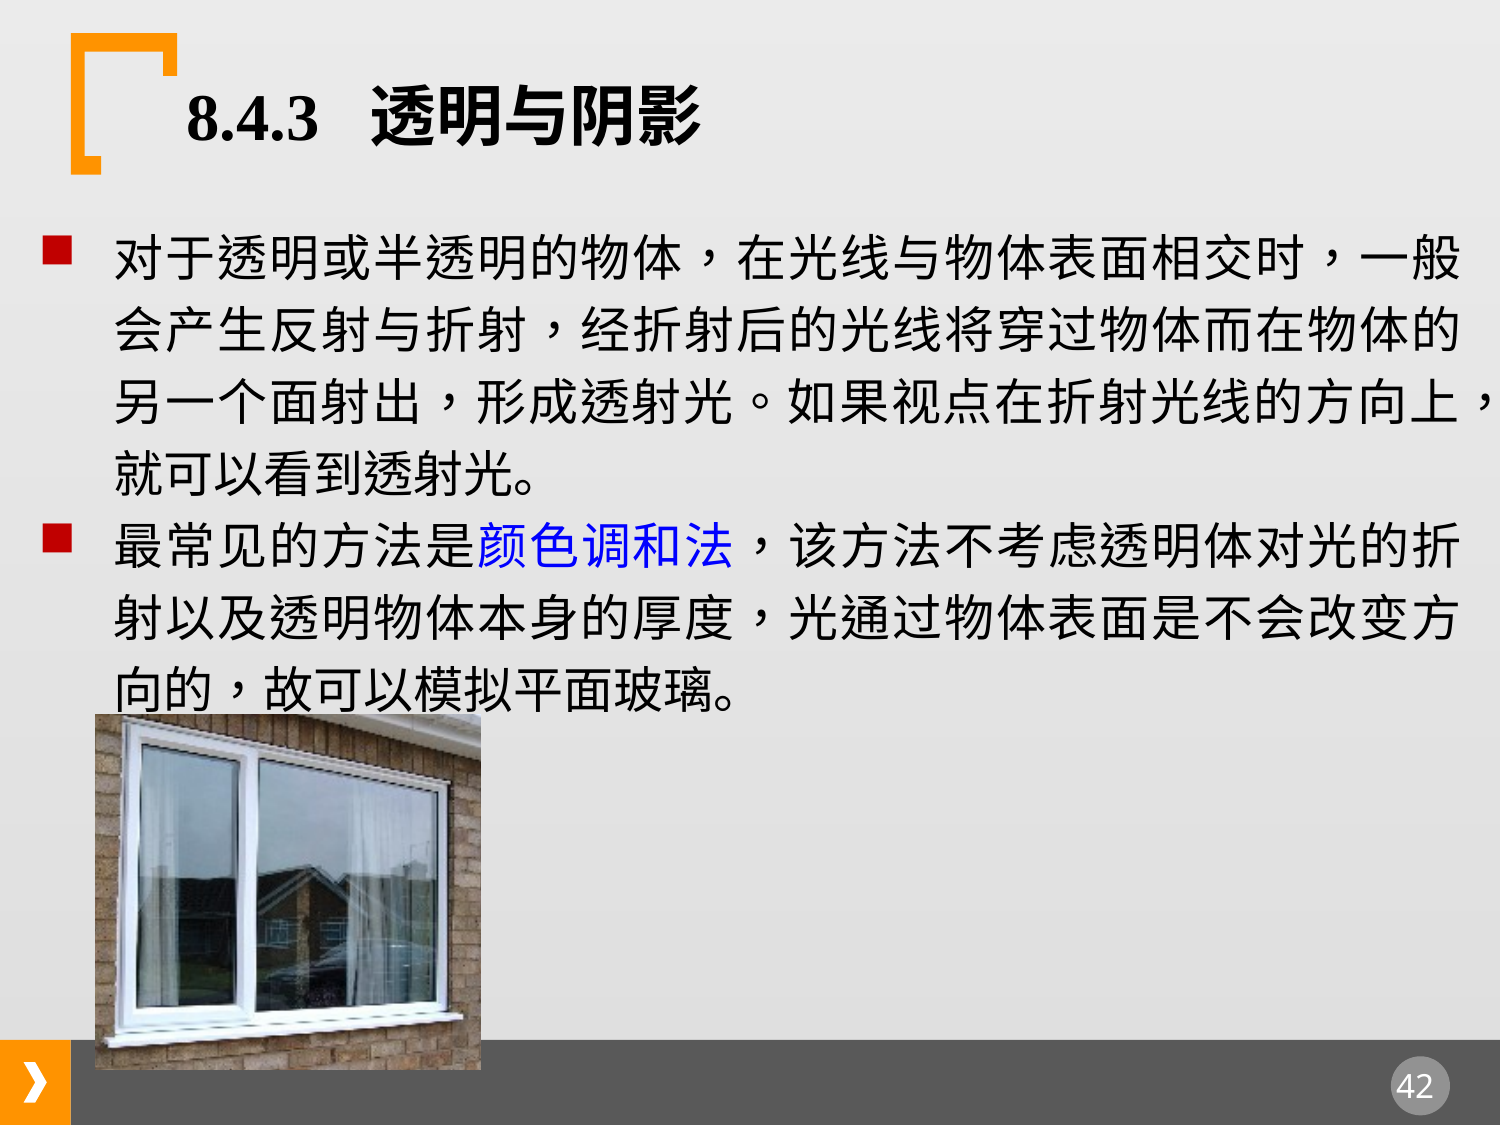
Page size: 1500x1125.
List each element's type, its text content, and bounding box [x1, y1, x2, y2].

text_box 8.4.3 透明与阴影 [171, 66, 1400, 149]
picture [95, 714, 481, 1070]
text_box 对于透明或半透明的物体，在光线与物体表面相交时，一般会产生反射与折射，经折射后的光线将穿过物体而在物体的另一个面射出，形成透射光。如果视点在折射光线的方向上，就可以看到透射光。 最常见的方法是颜色调和法，该方法不考虑透明体对光的折射以及透明物体本身的厚度，光通过物体表面是不会改变方向的，故可以模拟平面玻璃。 [38, 207, 1462, 726]
